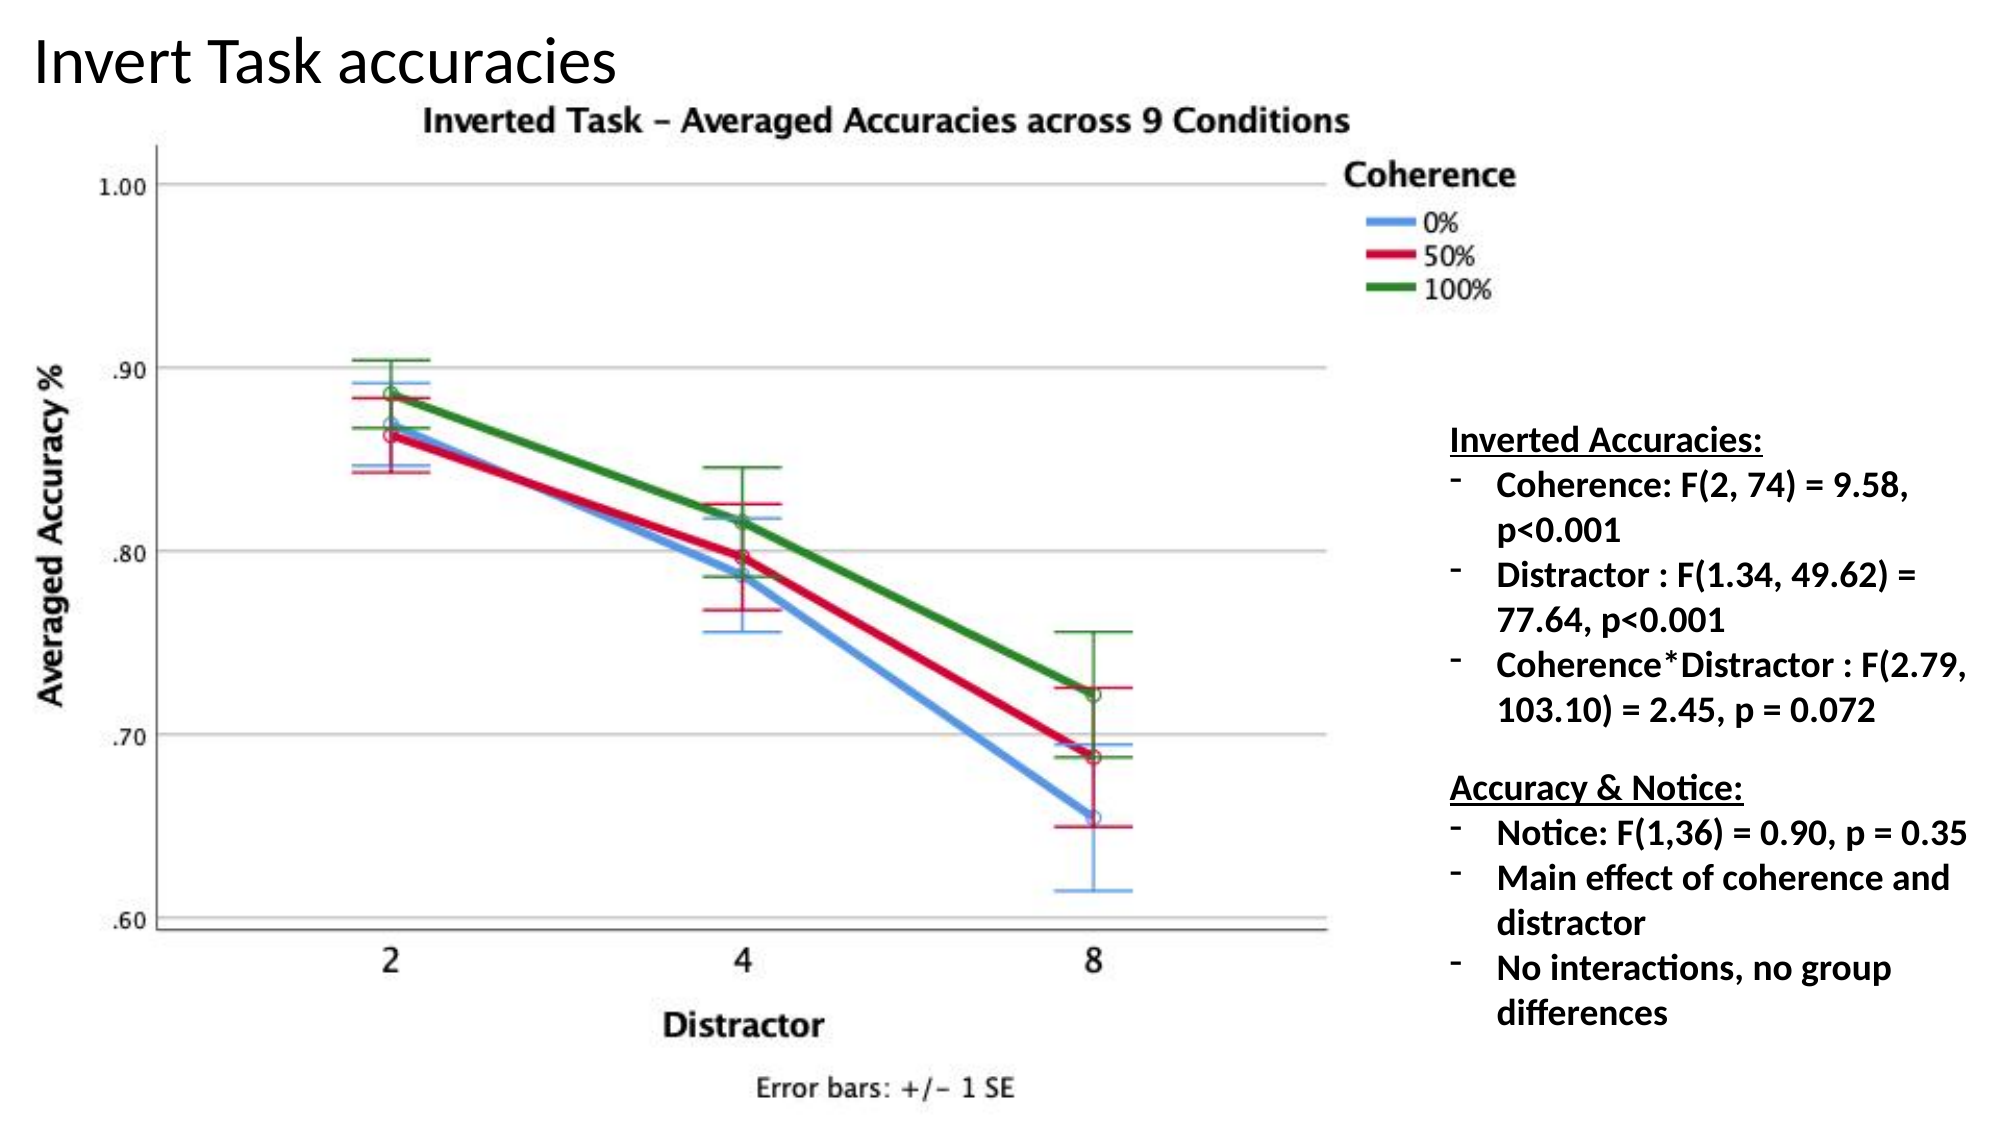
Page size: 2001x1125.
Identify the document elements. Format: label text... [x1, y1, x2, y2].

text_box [1434, 407, 2000, 1090]
text_box Invert Task accuracies [18, 9, 634, 81]
picture [0, 81, 1773, 1125]
